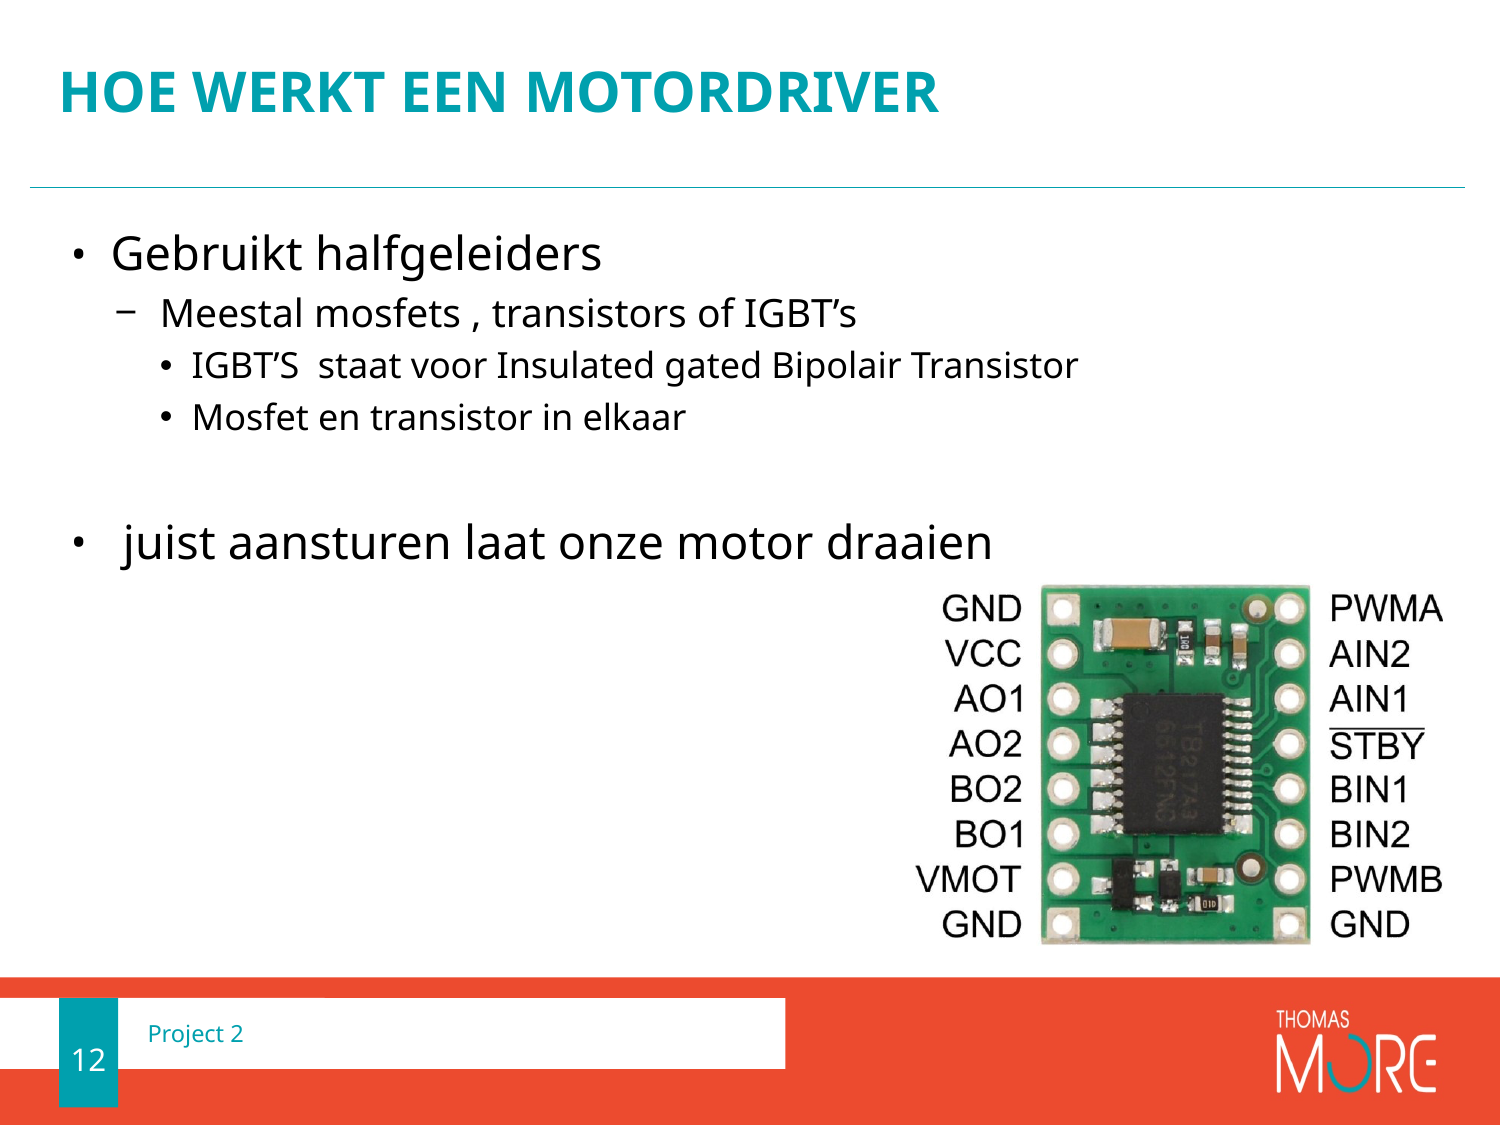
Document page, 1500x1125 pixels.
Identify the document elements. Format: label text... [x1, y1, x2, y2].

title Hoe werkt een motordriver [0, 0, 1500, 188]
picture [915, 499, 1458, 1122]
footer Project 2 [123, 998, 786, 1069]
list Gebruikt halfgeleiders Meestal mosfets , transistors of IGBT’s IGBT’S staat voor Insulated gated Bipolair Transistor Mosfet en transistor in elkaar juist aansturen laat onze motor draaien [0, 188, 1500, 916]
slide_number 12 [59, 998, 119, 1108]
